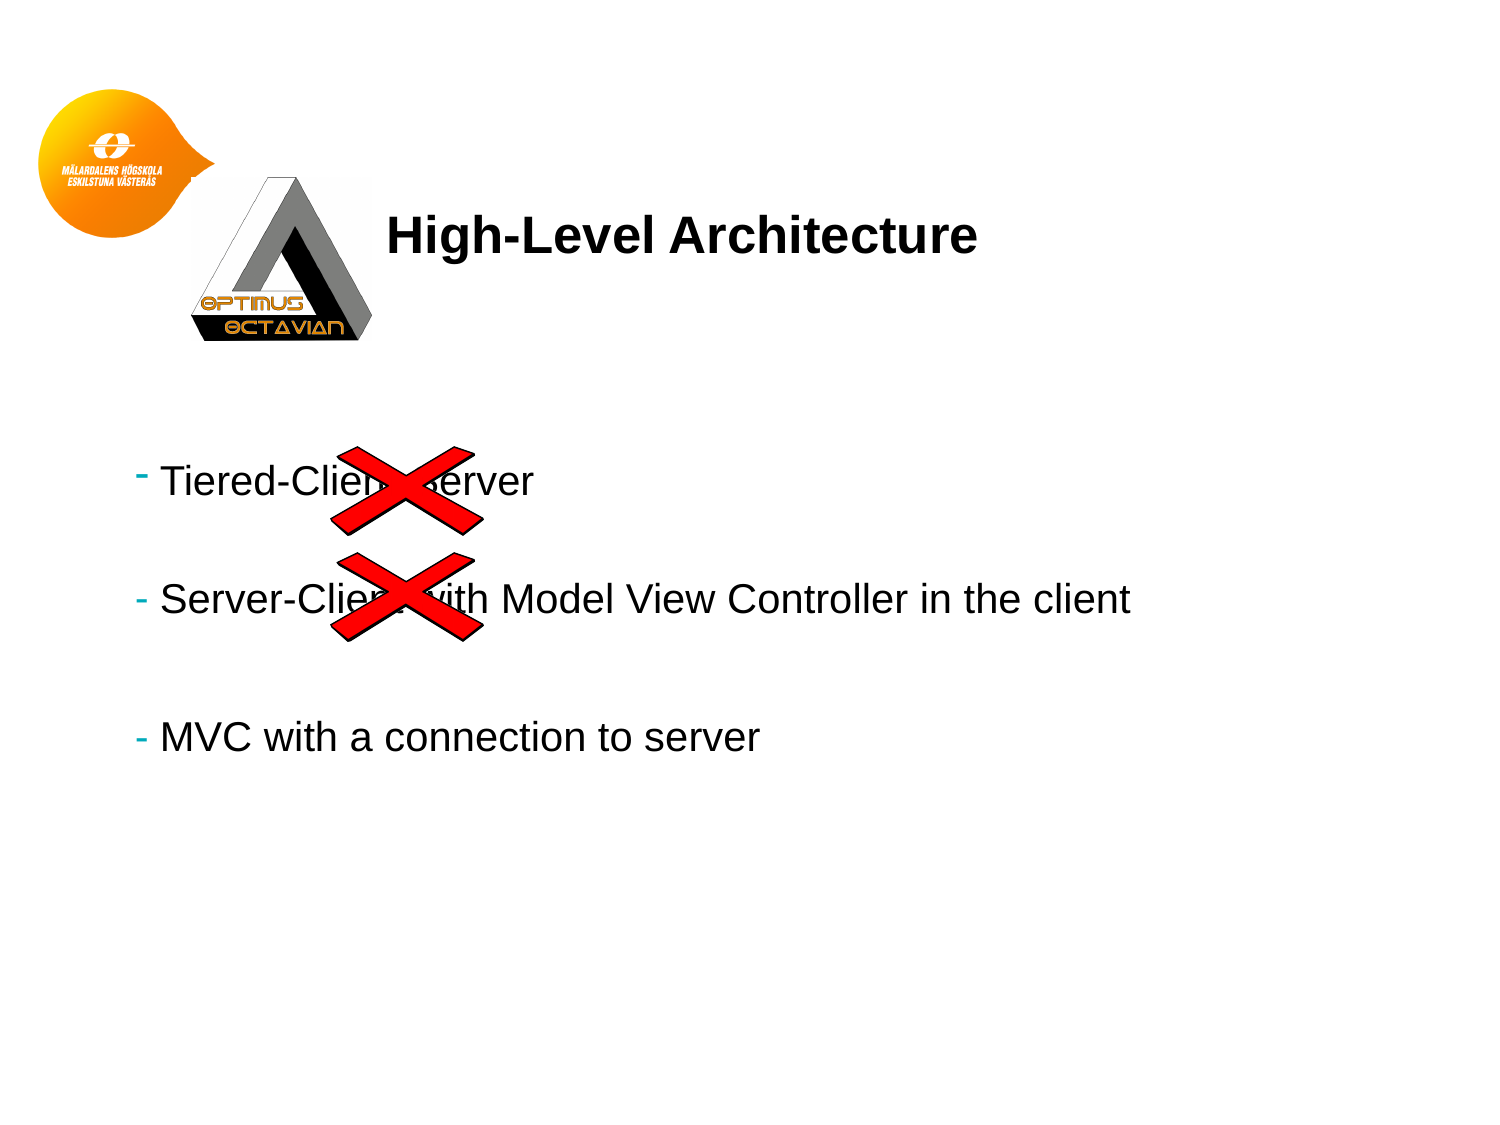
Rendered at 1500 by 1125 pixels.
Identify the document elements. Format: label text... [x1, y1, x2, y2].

title High-Level Architecture [374, 177, 1339, 288]
picture [38, 89, 372, 341]
picture [329, 551, 484, 642]
picture [329, 446, 484, 536]
list Tiered-Client-Server Server-Client with Model View Controller in the client MVC with a connection to server [80, 446, 1327, 895]
